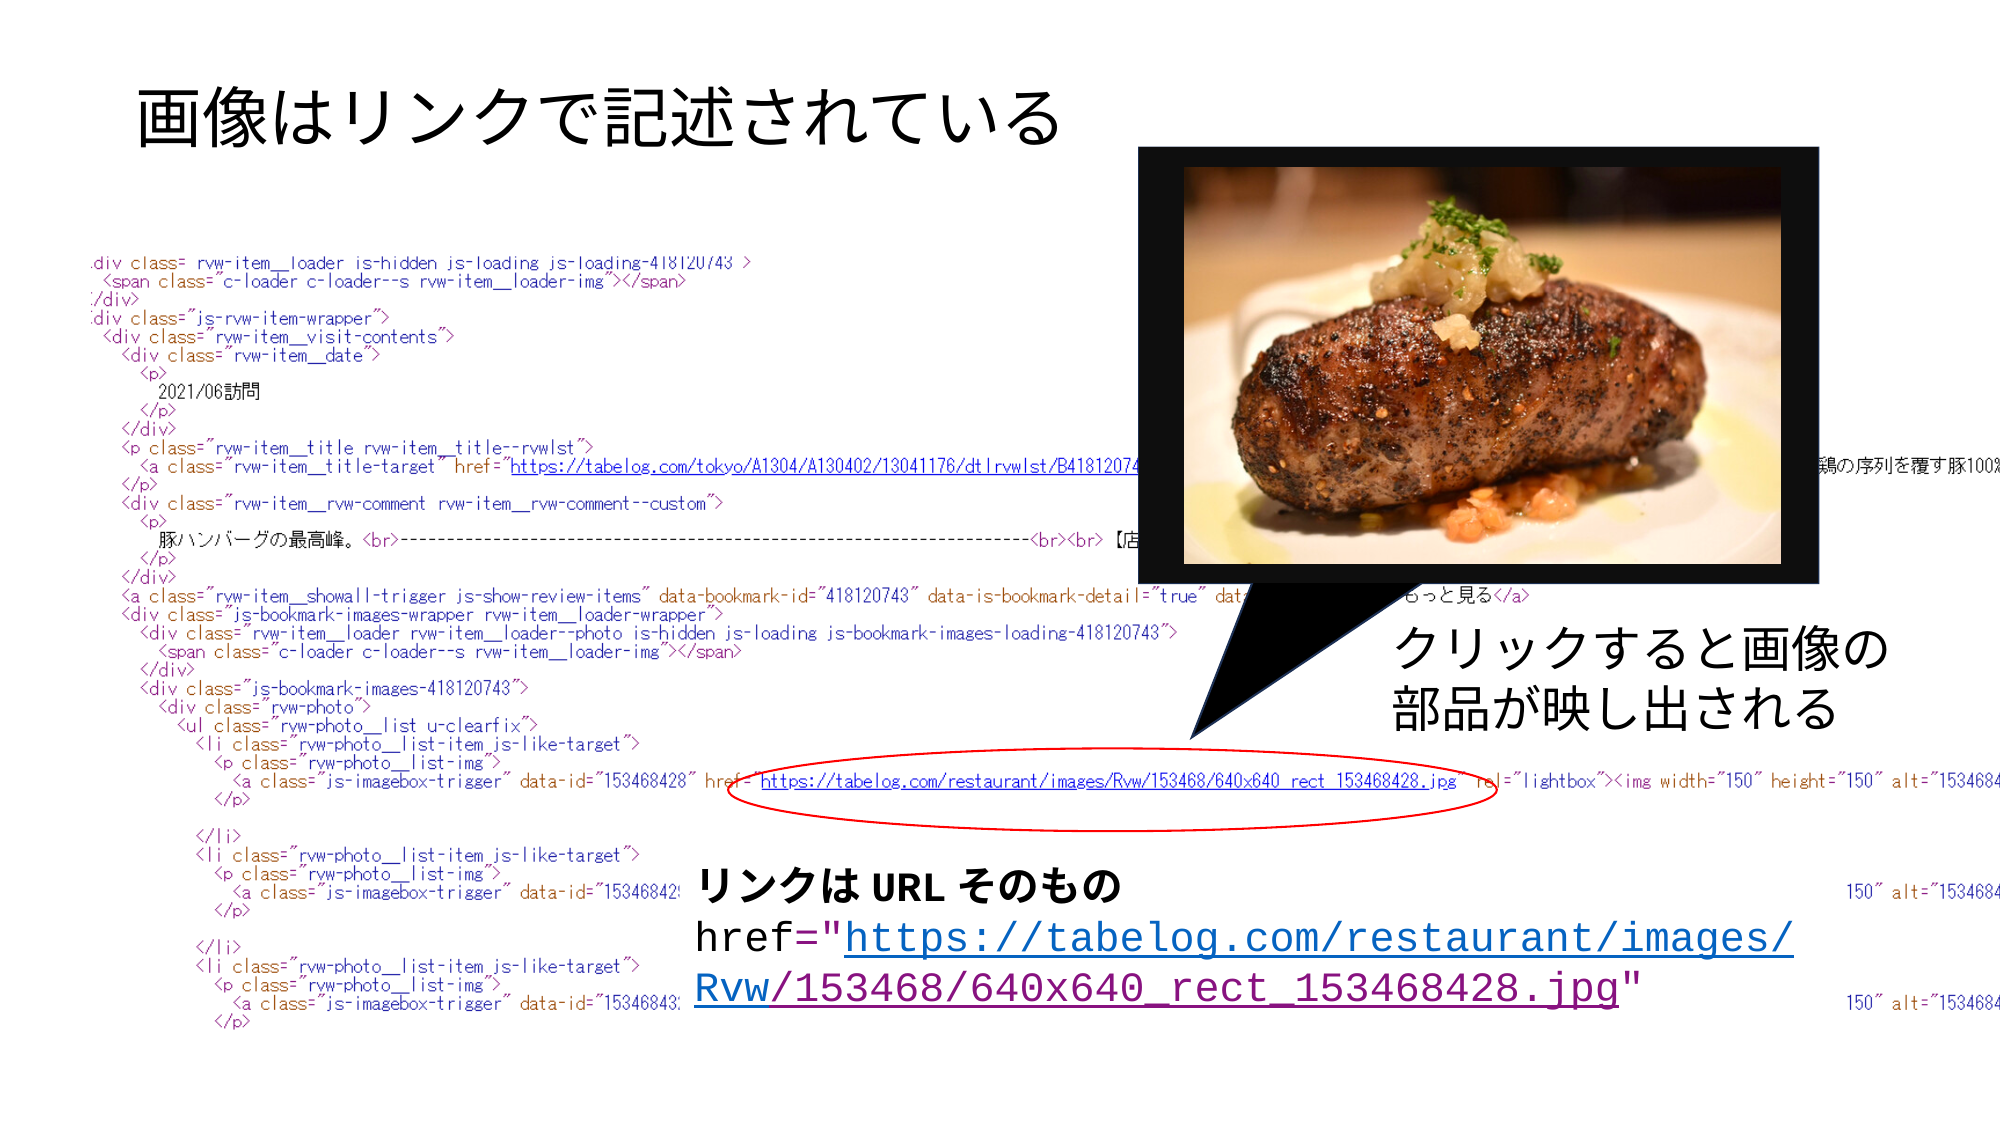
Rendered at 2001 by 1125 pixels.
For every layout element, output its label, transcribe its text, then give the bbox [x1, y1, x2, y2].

picture [91, 147, 2000, 1047]
text_box 画像はリンクで記述されている [120, 68, 1084, 164]
